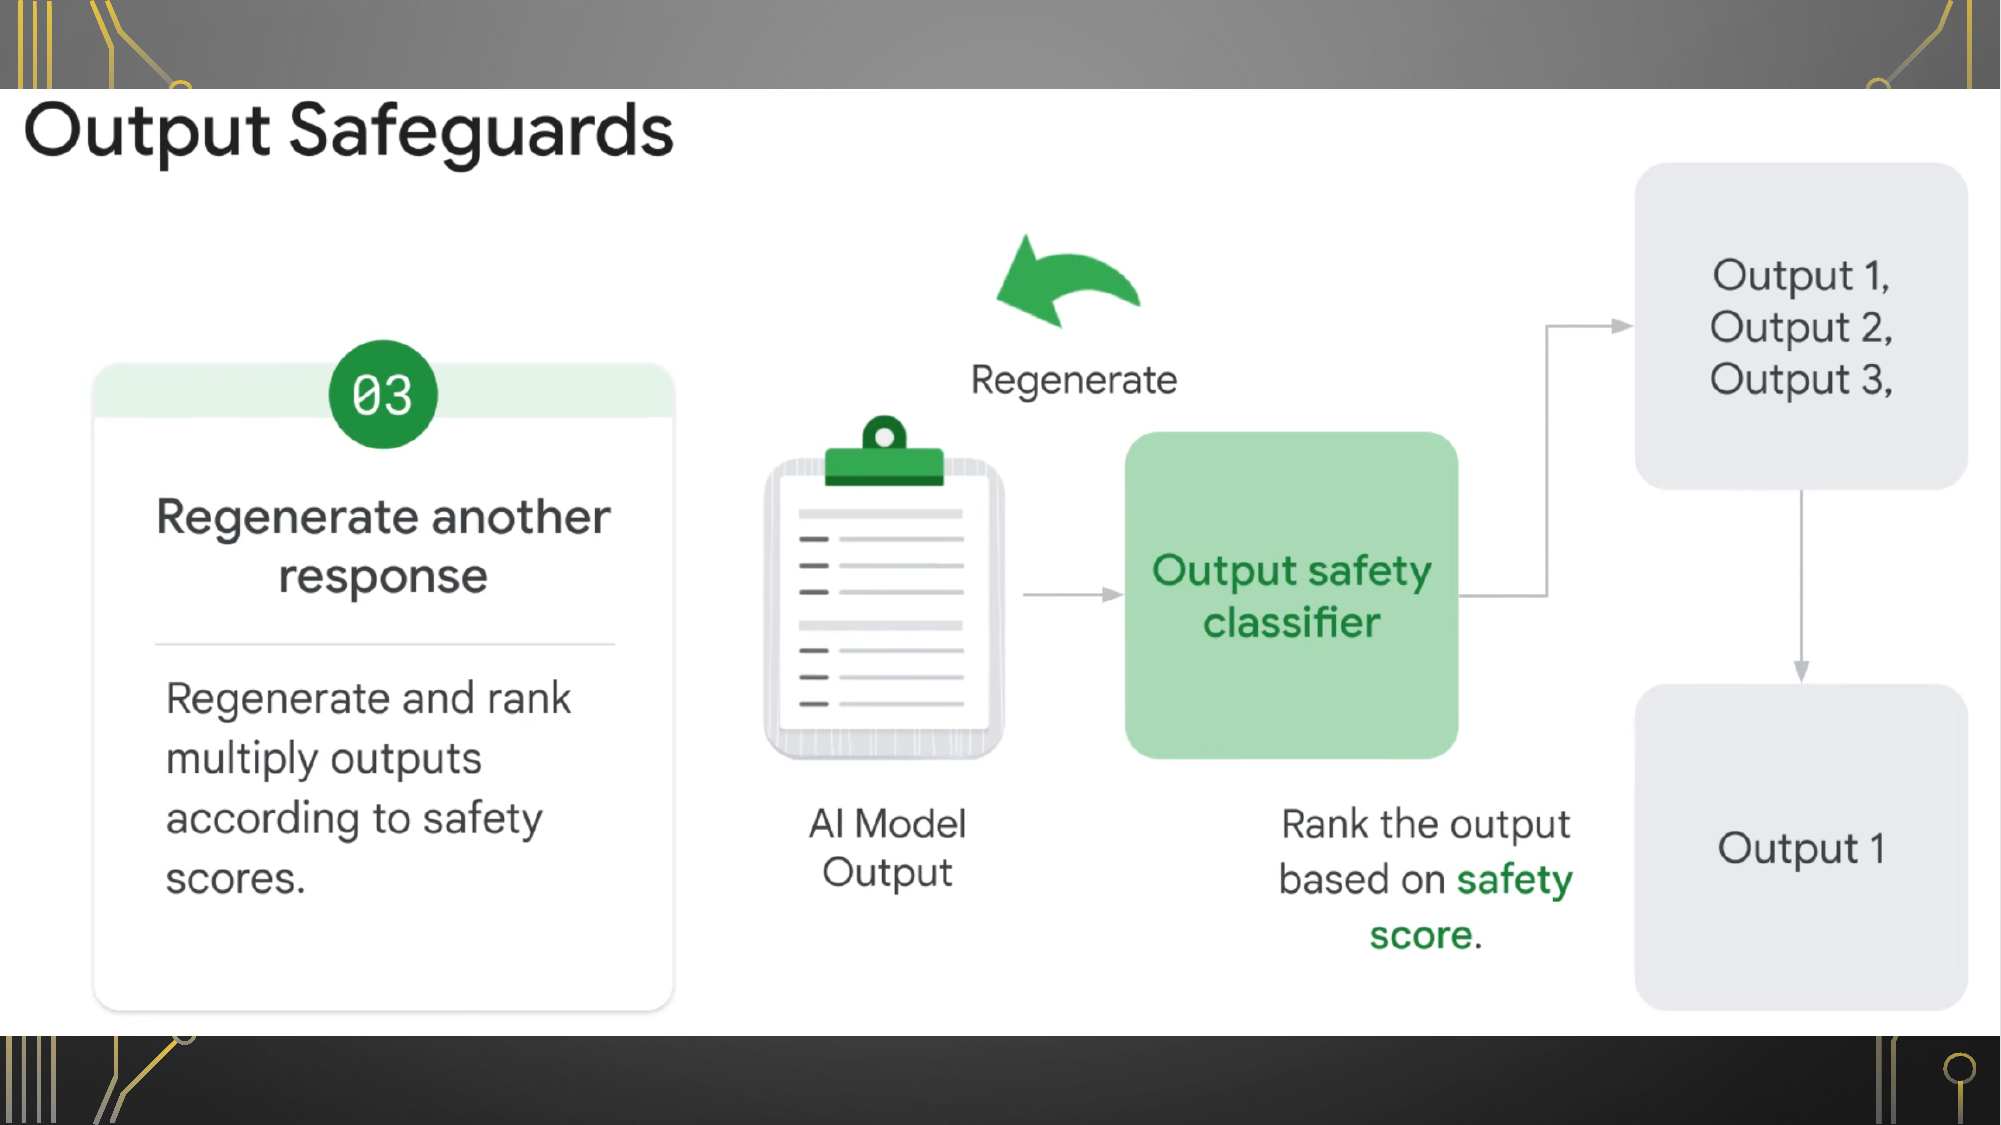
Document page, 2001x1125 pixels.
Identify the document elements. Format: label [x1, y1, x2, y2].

picture [0, 88, 2000, 1037]
